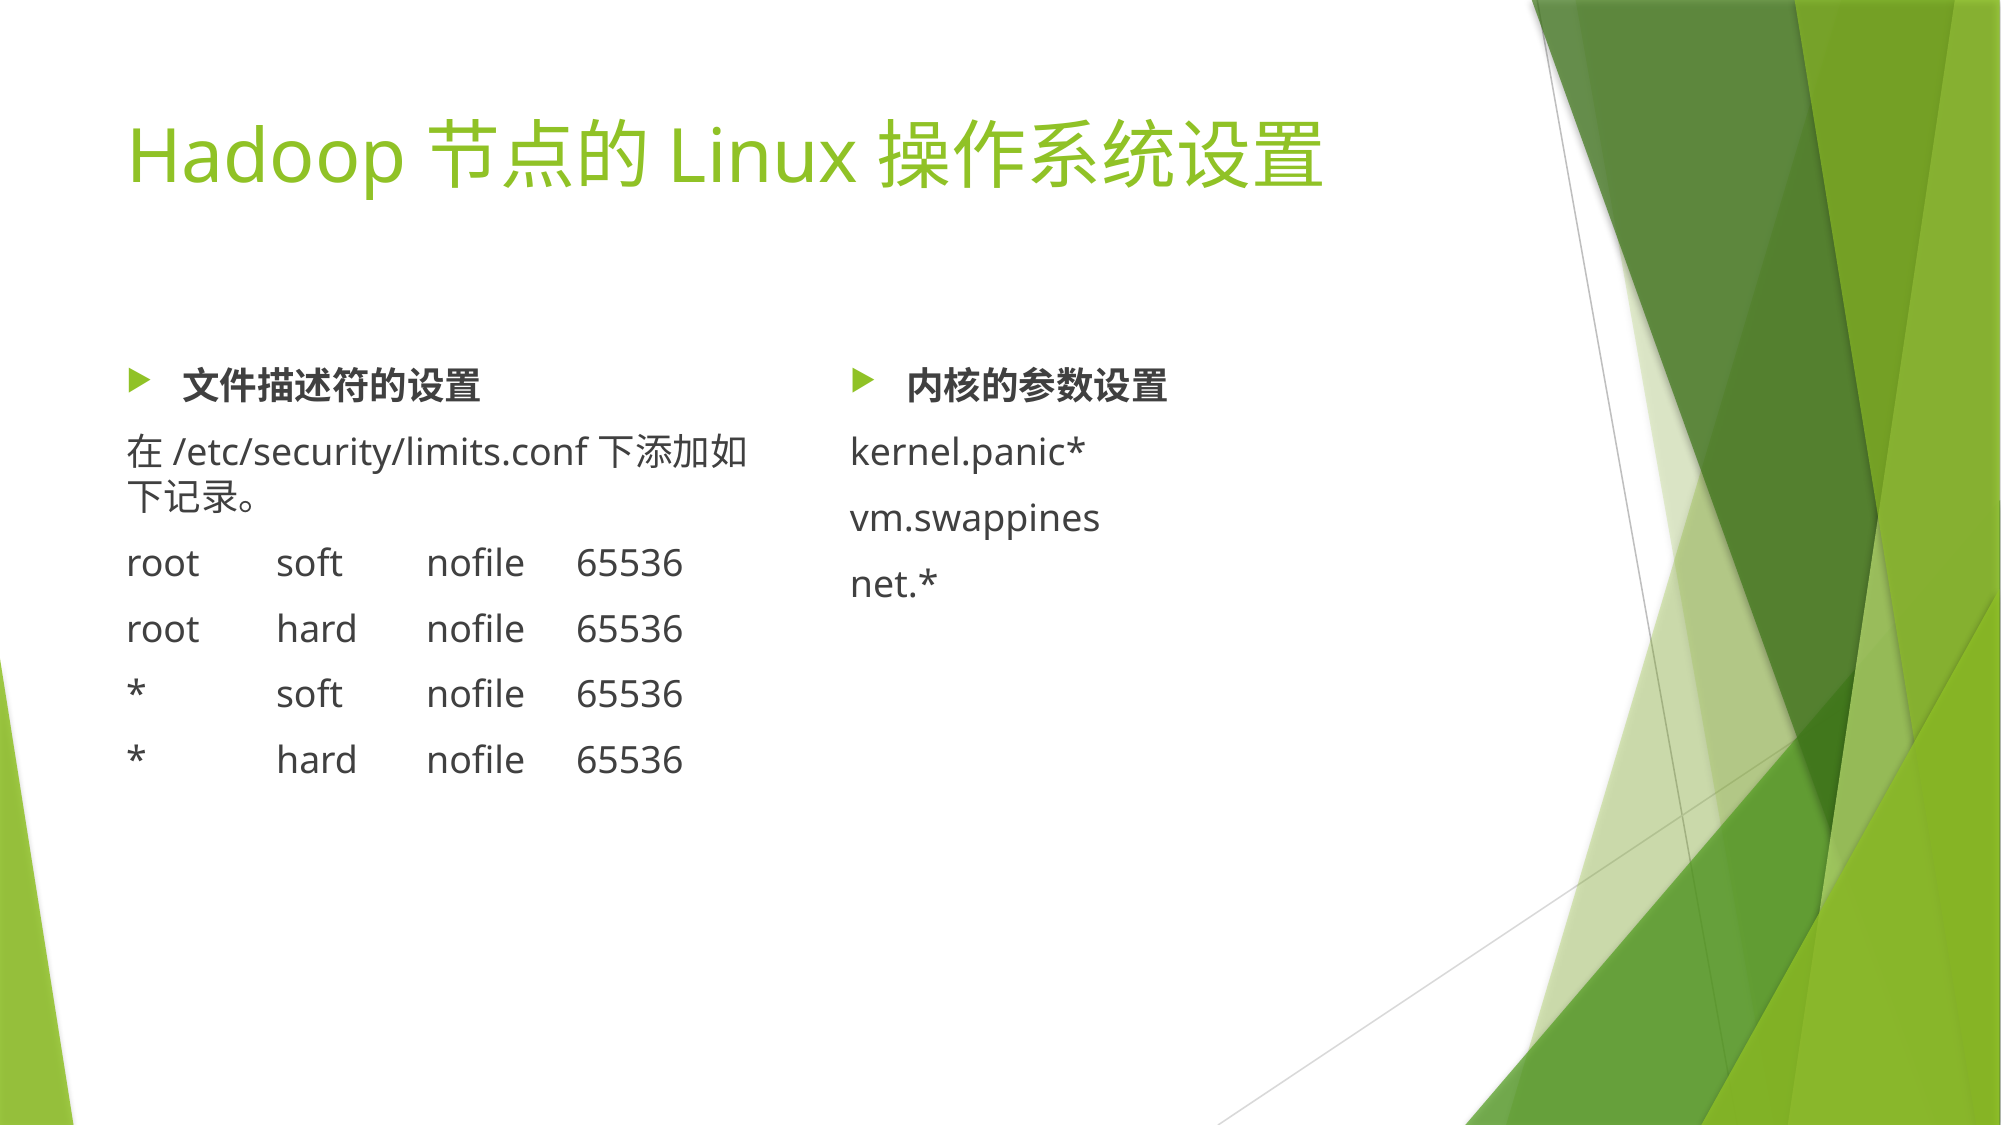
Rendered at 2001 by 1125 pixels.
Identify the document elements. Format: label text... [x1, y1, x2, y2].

title Hadoop节点的Linux操作系统设置 [111, 99, 1522, 317]
list 内核的参数设置 kernel.panic* vm.swappines net.* [834, 354, 1522, 992]
list 文件描述符的设置 在/etc/security/limits.conf下添加如下记录。 root soft nofile 65536 root hard nofile 65536 * soft nofile 65536 * hard nofile 65536 [111, 354, 798, 992]
